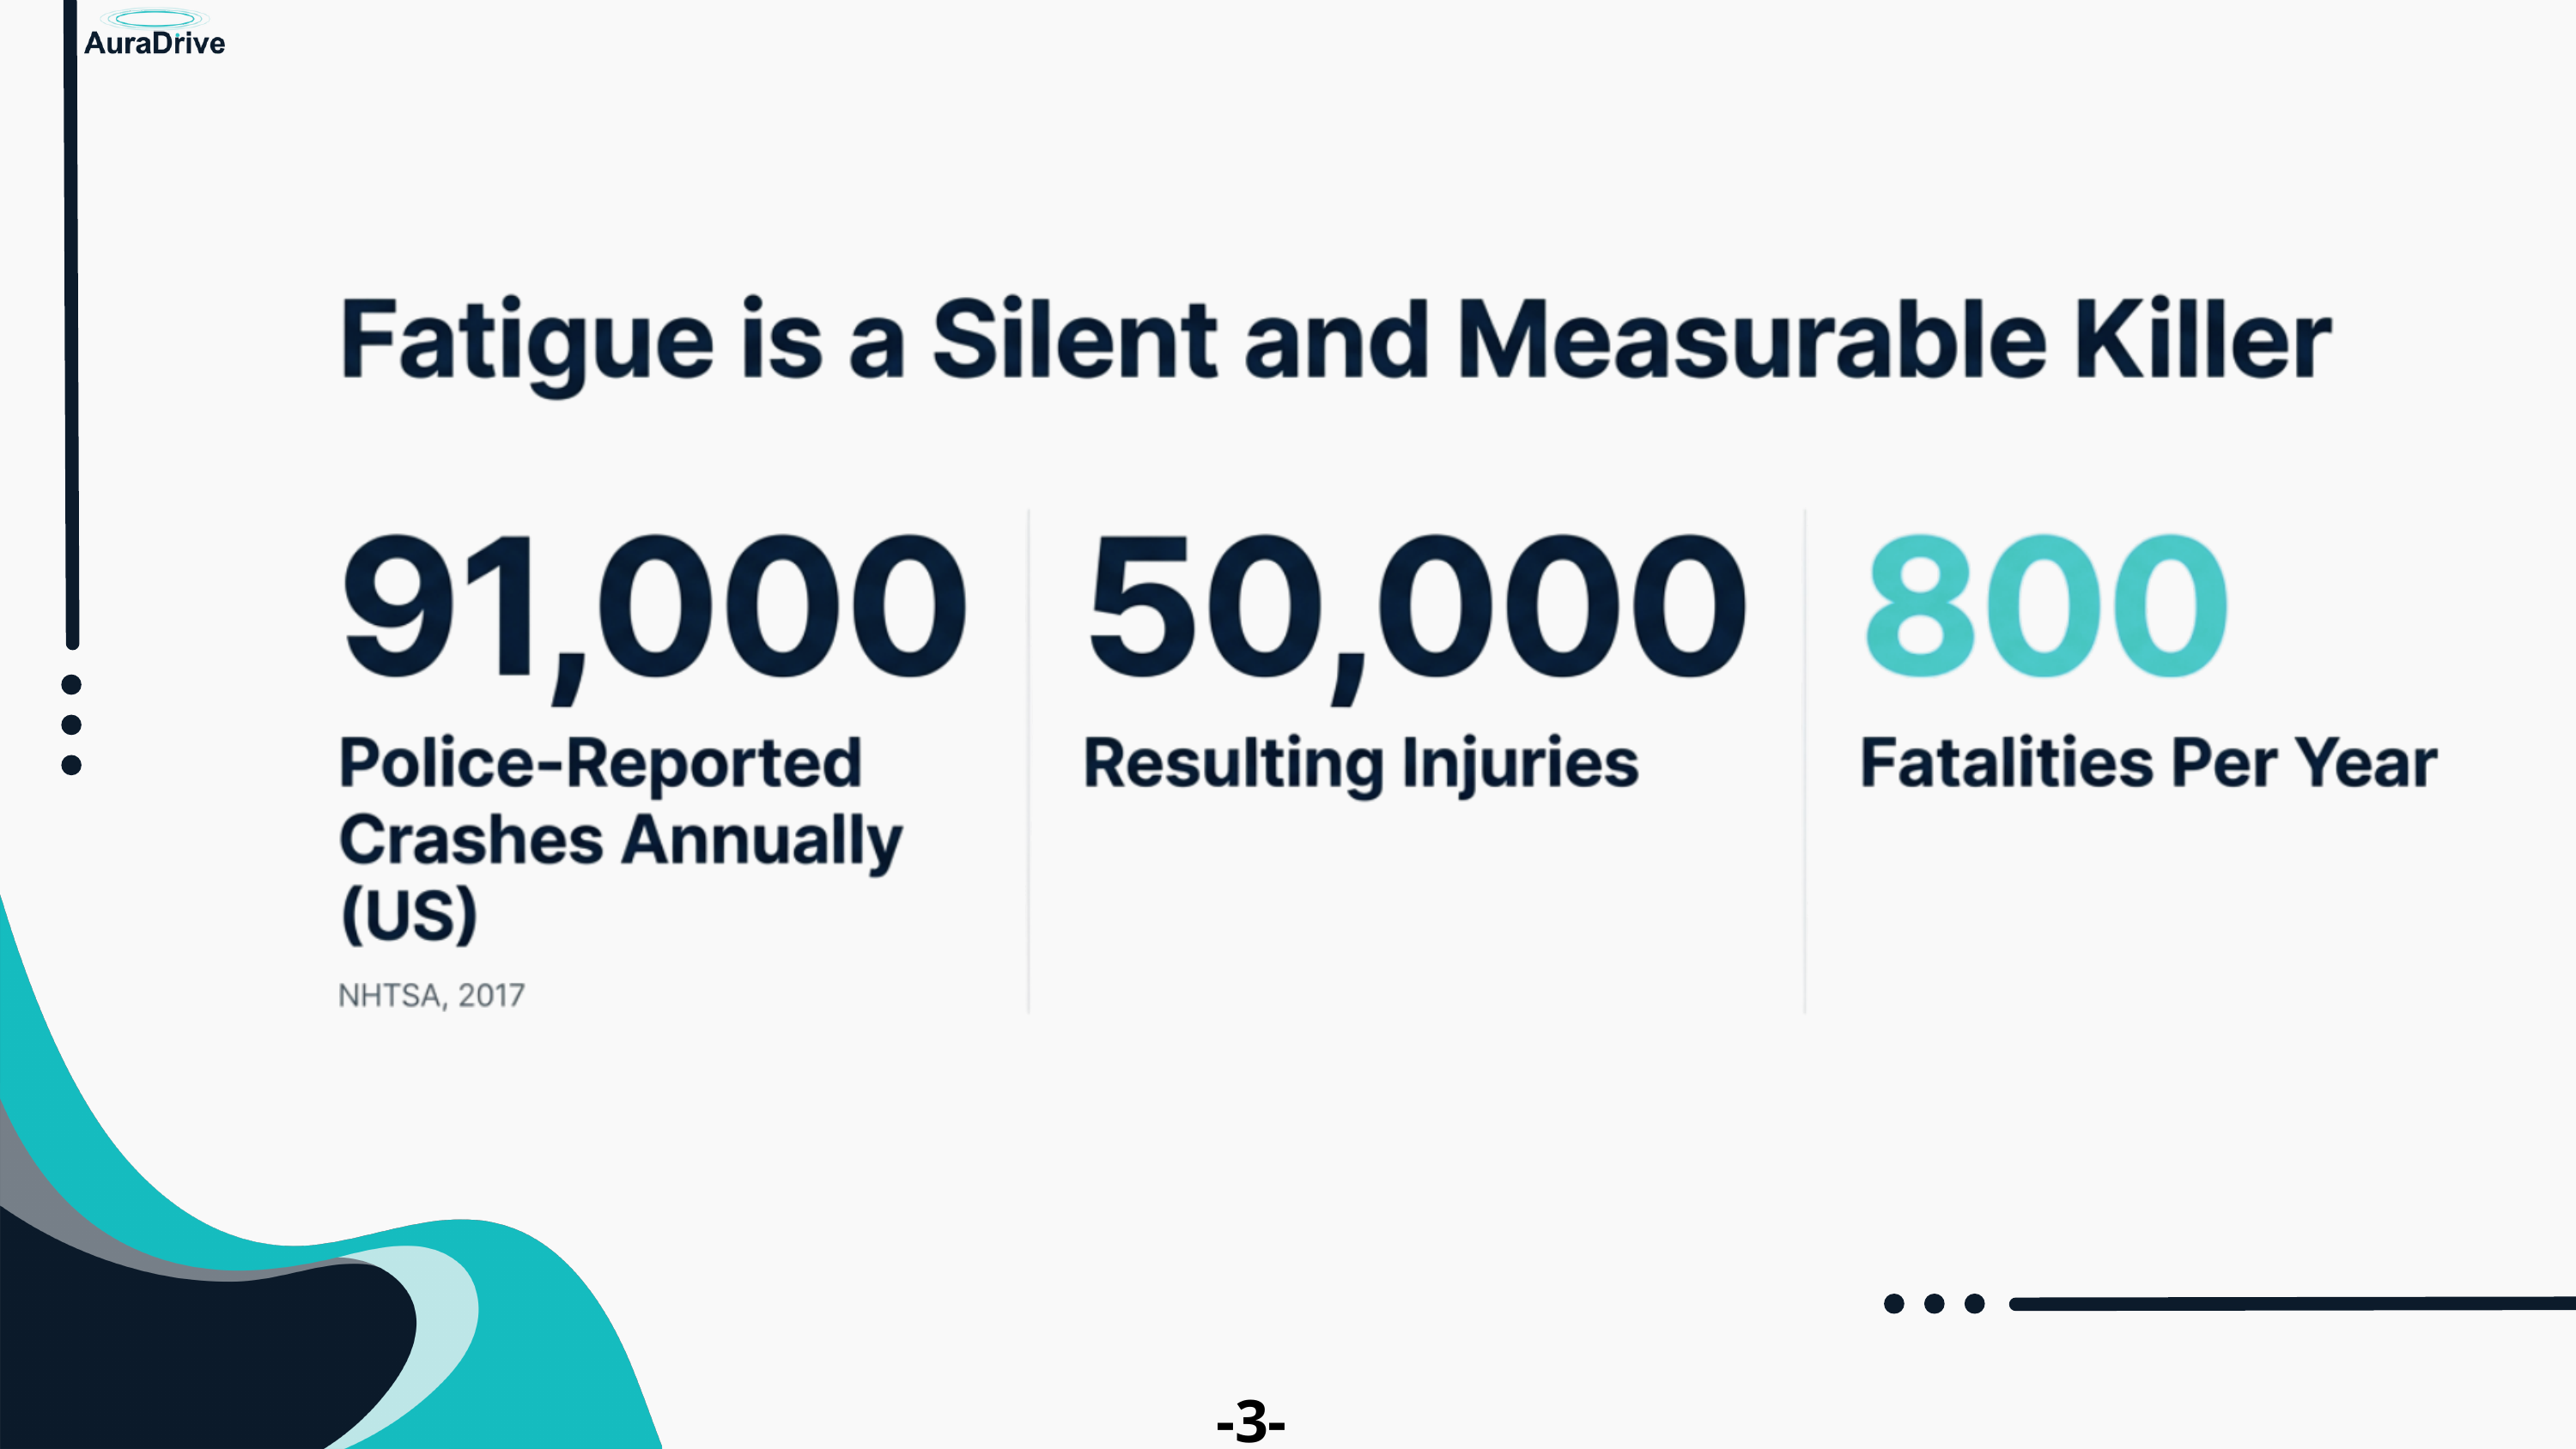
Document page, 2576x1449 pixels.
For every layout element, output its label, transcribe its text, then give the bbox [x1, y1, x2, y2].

text_box [0, 894, 663, 1449]
text_box -3- [1206, 1366, 1297, 1449]
text_box [77, 0, 232, 62]
text_box [330, 262, 2444, 1025]
